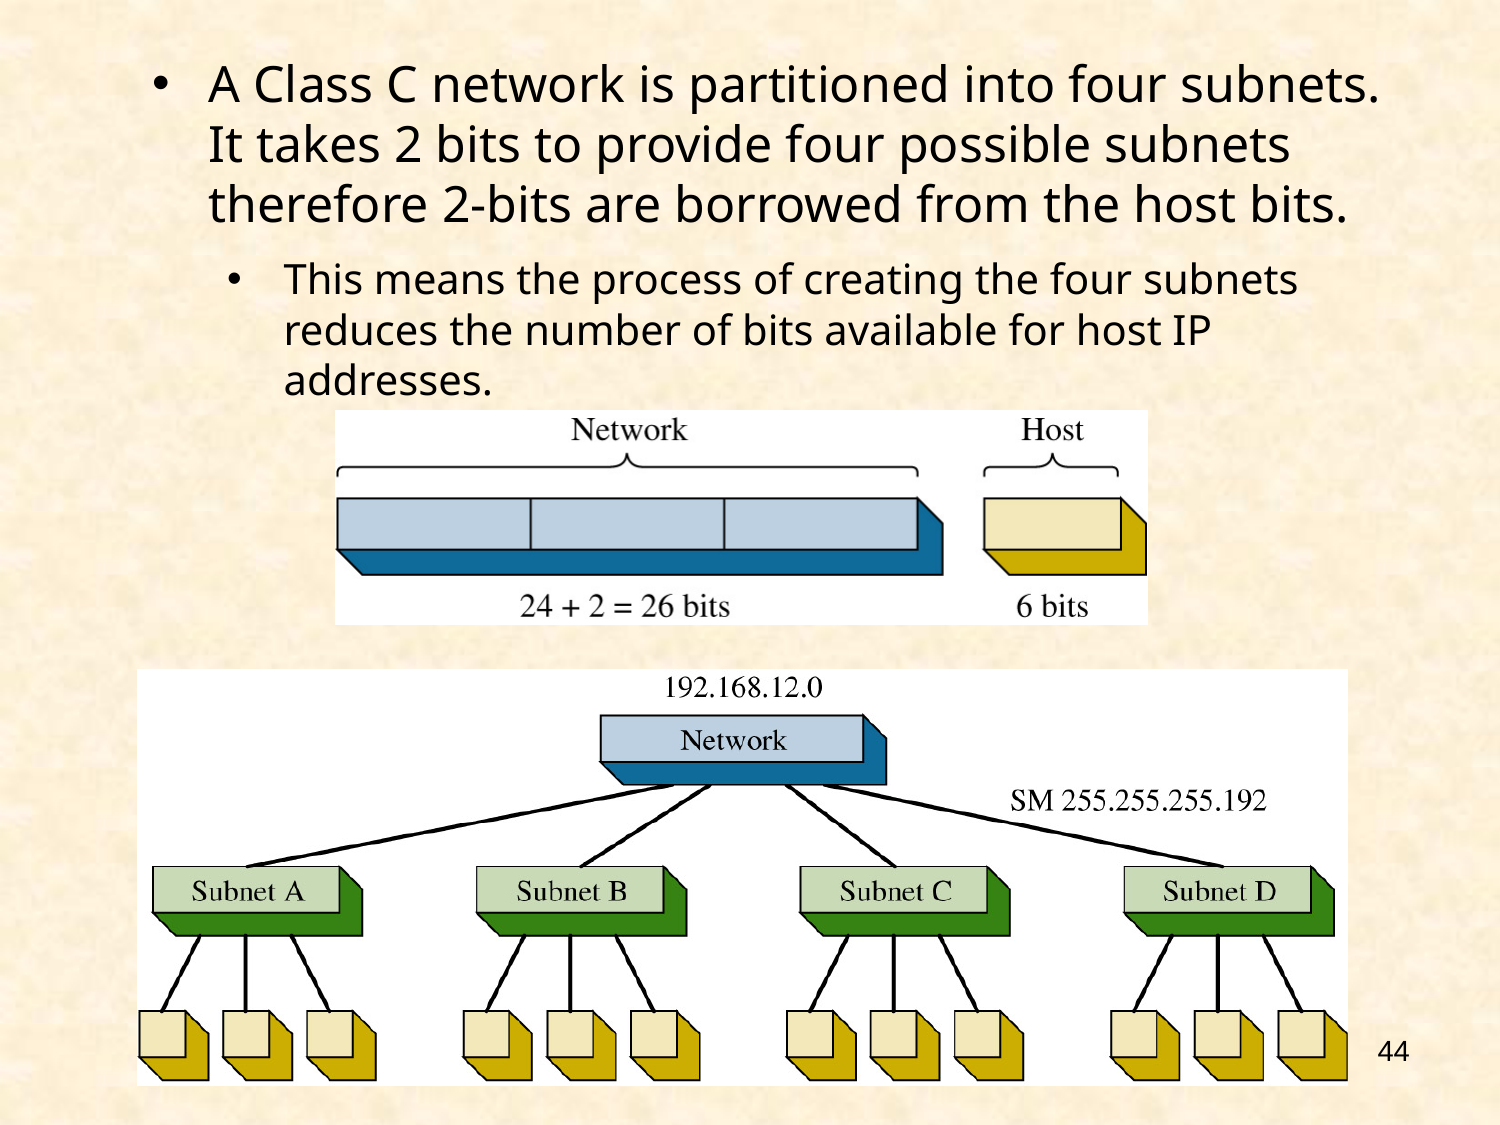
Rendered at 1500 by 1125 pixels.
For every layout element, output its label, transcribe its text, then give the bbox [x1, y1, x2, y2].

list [137, 669, 1349, 1087]
picture [0, 0, 1500, 1125]
slide_number 44 [1074, 1024, 1426, 1103]
text_box A Class C network is partitioned into four subnets. It takes 2 bits to provide four possible subnets therefore 2-bits are borrowed from the host bits. This means the process of creating the four subnets reduces the number of bits available for host IP addresses. [137, 45, 1425, 482]
